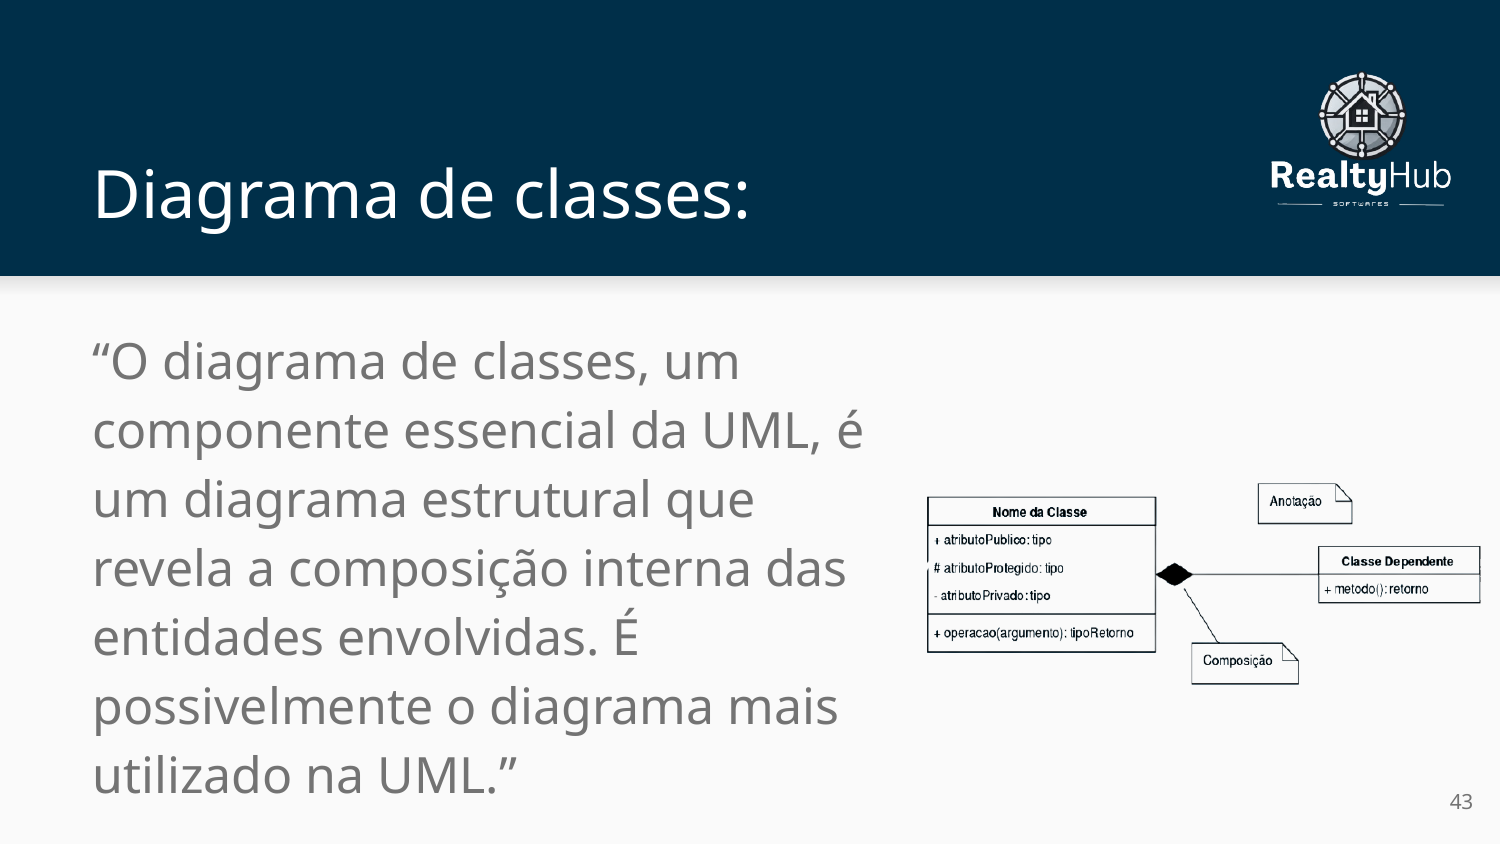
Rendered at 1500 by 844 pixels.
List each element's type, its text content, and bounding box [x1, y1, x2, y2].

list “O diagrama de classes, um componente essencial da UML, é um diagrama estrutural que revela a composição interna das entidades envolvidas. É possivelmente o diagrama mais utilizado na UML.” ( Booch, 2006) [77, 305, 906, 799]
title Diagrama de classes: [77, 121, 1216, 248]
picture [1221, 0, 1500, 279]
slide_number ‹#› [1398, 770, 1489, 835]
picture [918, 433, 1489, 738]
